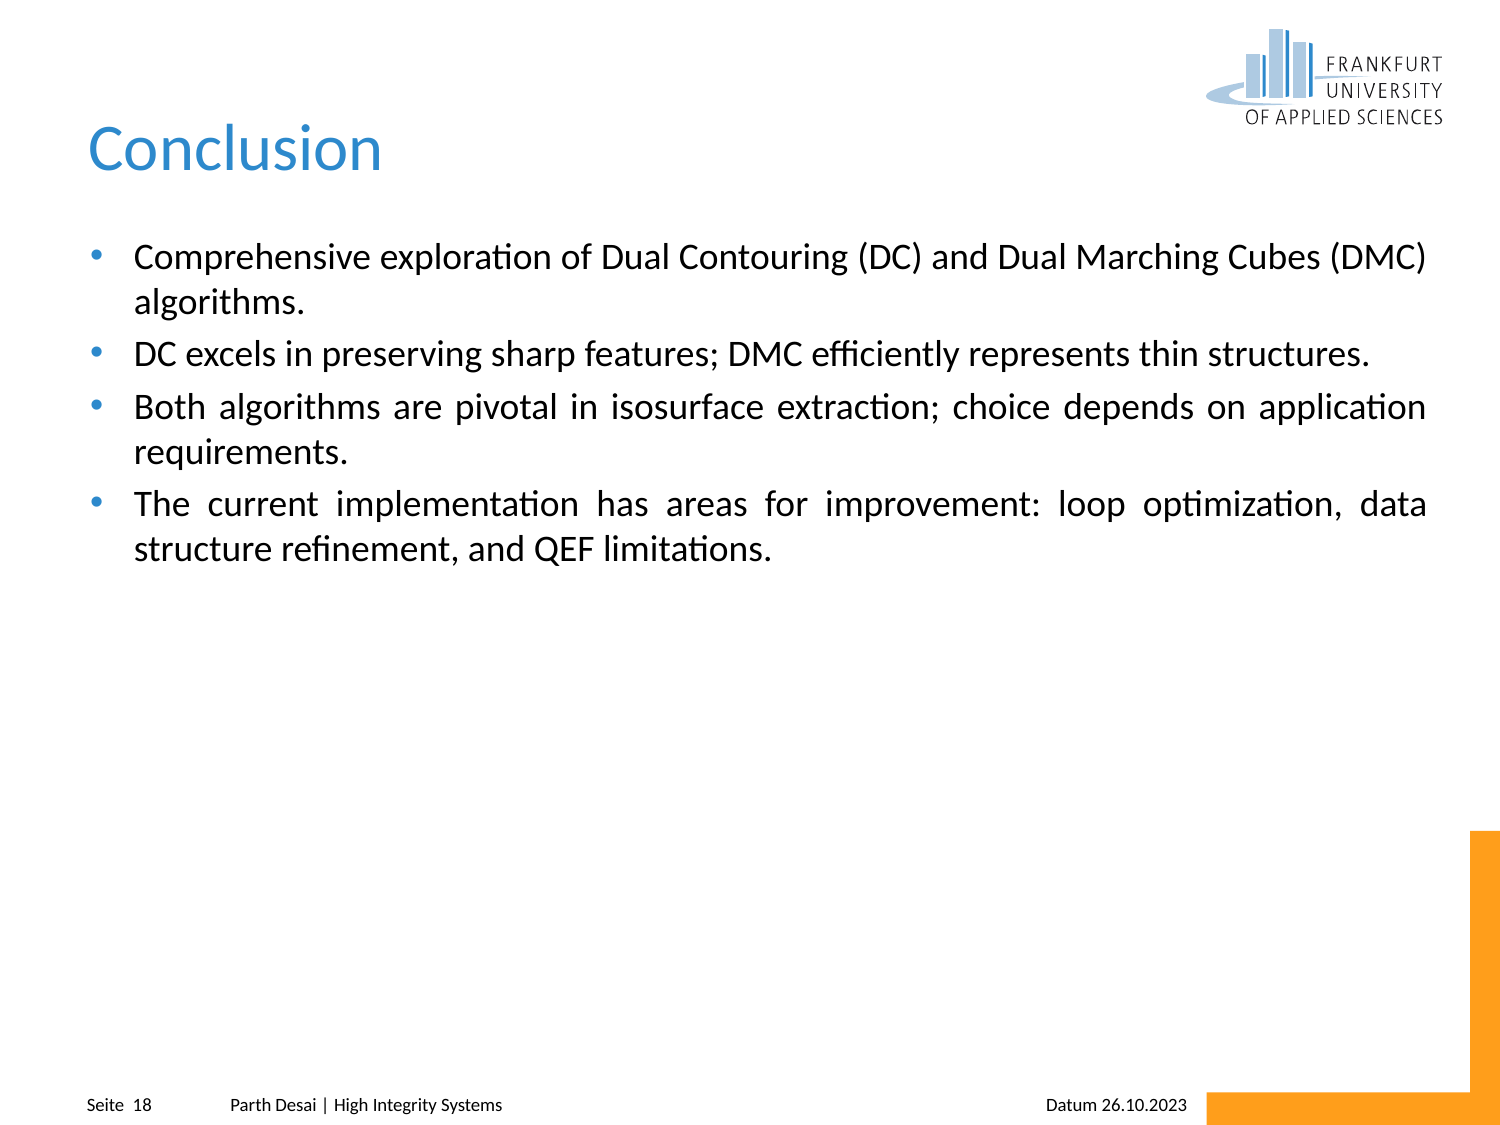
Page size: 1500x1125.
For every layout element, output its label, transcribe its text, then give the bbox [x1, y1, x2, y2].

slide_number Parth Desai | High Integrity Systems [230, 1089, 821, 1116]
slide_number Seite 18 [86, 1092, 170, 1116]
footer Datum 26.10.2023 [891, 1089, 1187, 1116]
title Conclusion [88, 45, 1430, 185]
list Comprehensive exploration of Dual Contouring (DC) and Dual Marching Cubes (DMC) algorithms. DC excels in preserving sharp features; DMC efficiently represents thin structures. Both algorithms are pivotal in isosurface extraction; choice depends on application requirements. The current implementation has areas for improvement: loop optimization, data structure refinement, and QEF limitations. [90, 231, 1429, 941]
